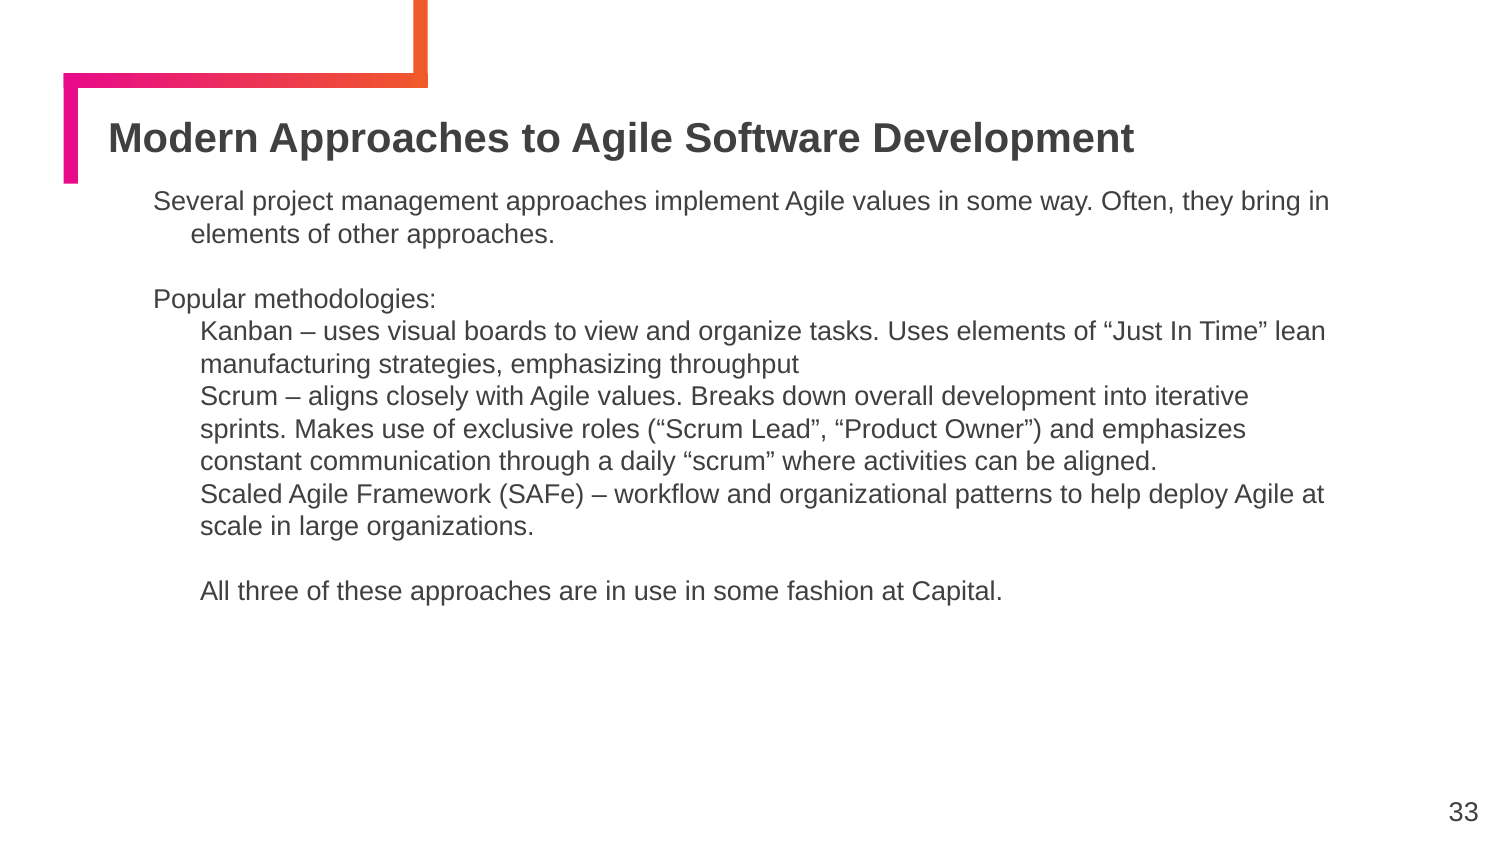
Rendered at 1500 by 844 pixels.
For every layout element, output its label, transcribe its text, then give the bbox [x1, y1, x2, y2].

title Modern Approaches to Agile Software Development [100, 117, 1455, 169]
slide_number 33 [1403, 779, 1494, 844]
subtitle Several project management approaches implement Agile values in some way. Often, they bring in elements of other approaches. Popular methodologies: Kanban – uses visual boards to view and organize tasks. Uses elements of “Just In Time” lean manufacturing strategies, emphasizing throughput Scrum – aligns closely with Agile values. Breaks down overall development into iterative sprints. Makes use of exclusive roles (“Scrum Lead”, “Product Owner”) and emphasizes constant communication through a daily “scrum” where activities can be aligned. Scaled Agile Framework (SAFe) – workflow and organizational patterns to help deploy Agile at scale in large organizations. All three of these approaches are in use in some fashion at Capital. [100, 168, 1352, 690]
